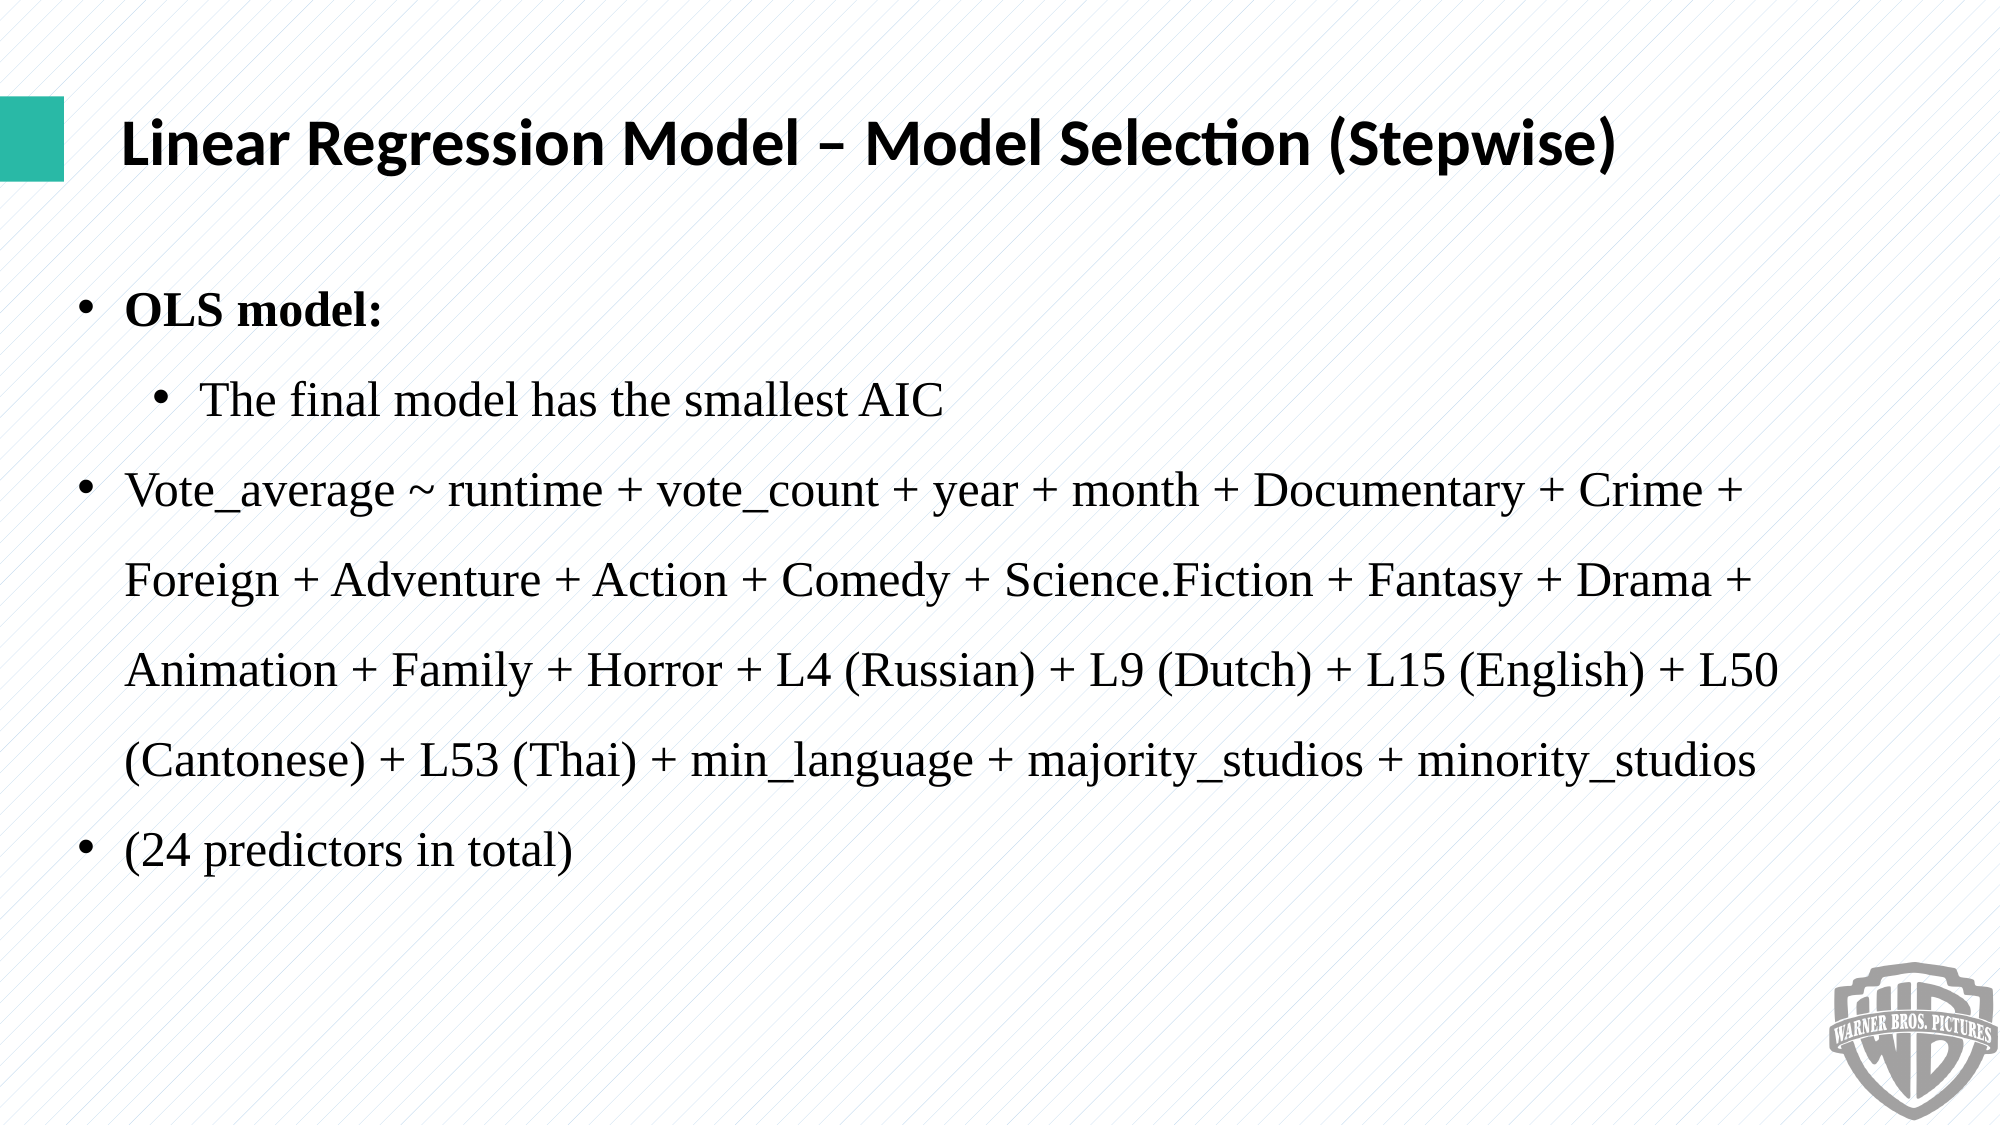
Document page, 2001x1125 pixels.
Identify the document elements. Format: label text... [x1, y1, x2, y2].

text_box OLS model: The final model has the smallest AIC Vote_average ~ runtime + vote_count + year + month + Documentary + Crime + Foreign + Adventure + Action + Comedy + Science.Fiction + Fantasy + Drama + Animation + Family + Horror + L4 (Russian) + L9 (Dutch) + L15 (English) + L50 (Cantonese) + L53 (Thai) + min_language + majority_studios + minority_studios (24 predictors in total) [62, 238, 1878, 884]
picture [1823, 962, 2000, 1125]
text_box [0, 96, 1627, 182]
